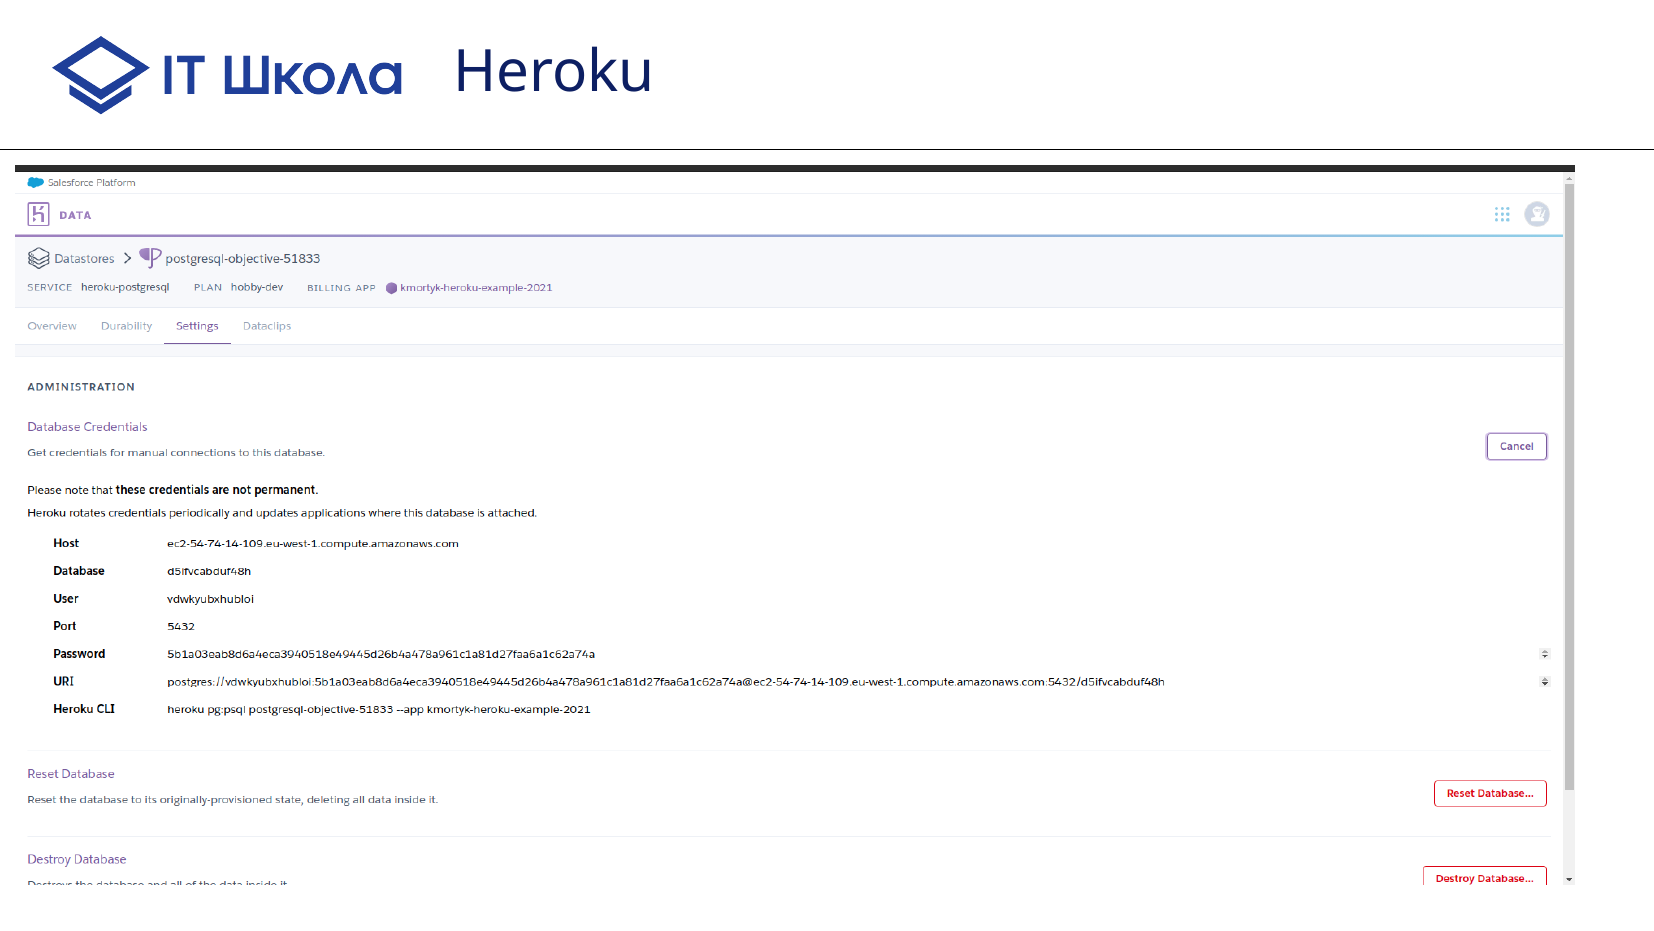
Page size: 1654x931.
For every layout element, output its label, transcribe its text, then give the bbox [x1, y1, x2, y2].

picture [0, 0, 494, 148]
picture [14, 164, 1576, 886]
text_box Heroku [498, 25, 1604, 120]
